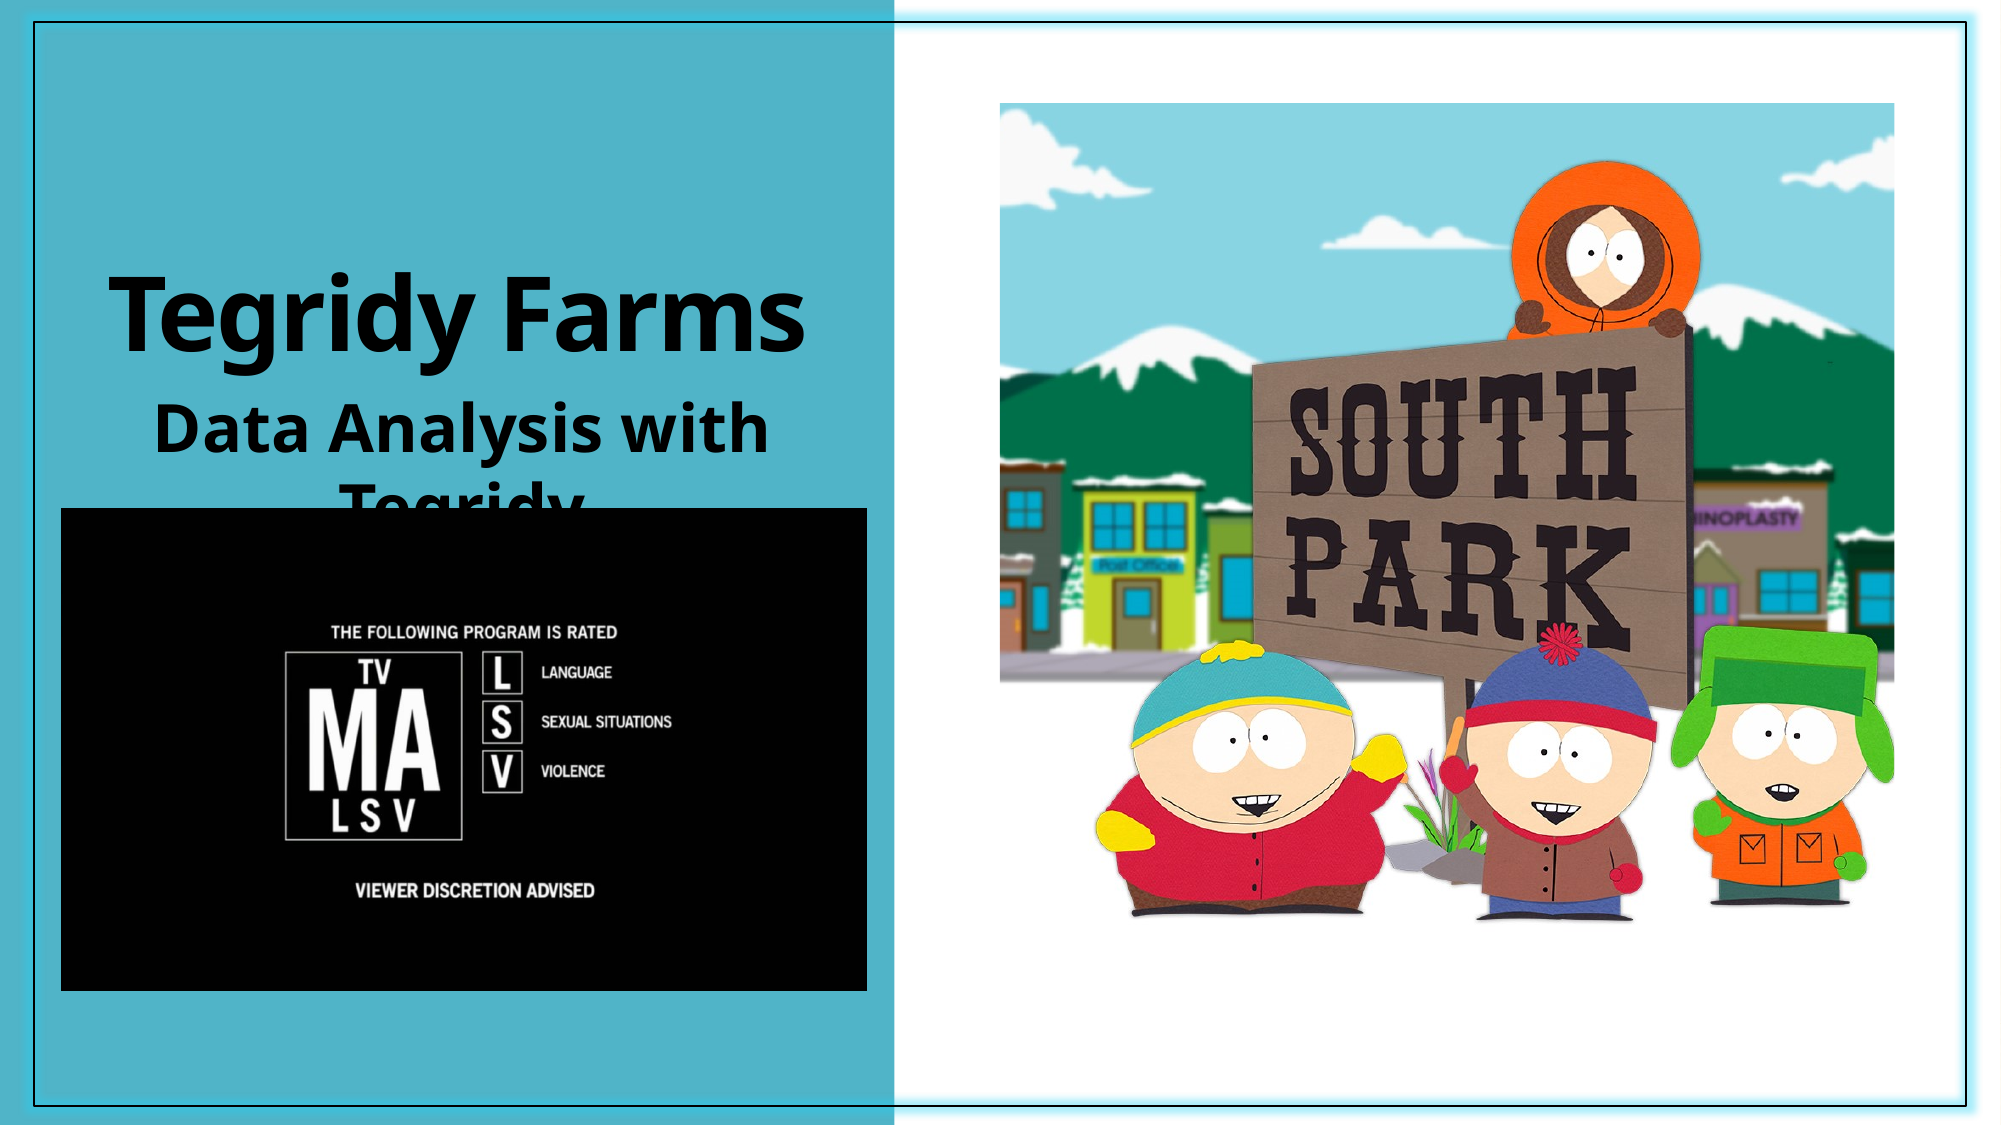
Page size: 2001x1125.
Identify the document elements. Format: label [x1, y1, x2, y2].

text_box [893, 0, 2000, 1125]
picture [61, 508, 867, 991]
text_box [33, 21, 1967, 1107]
picture [999, 102, 1895, 1020]
